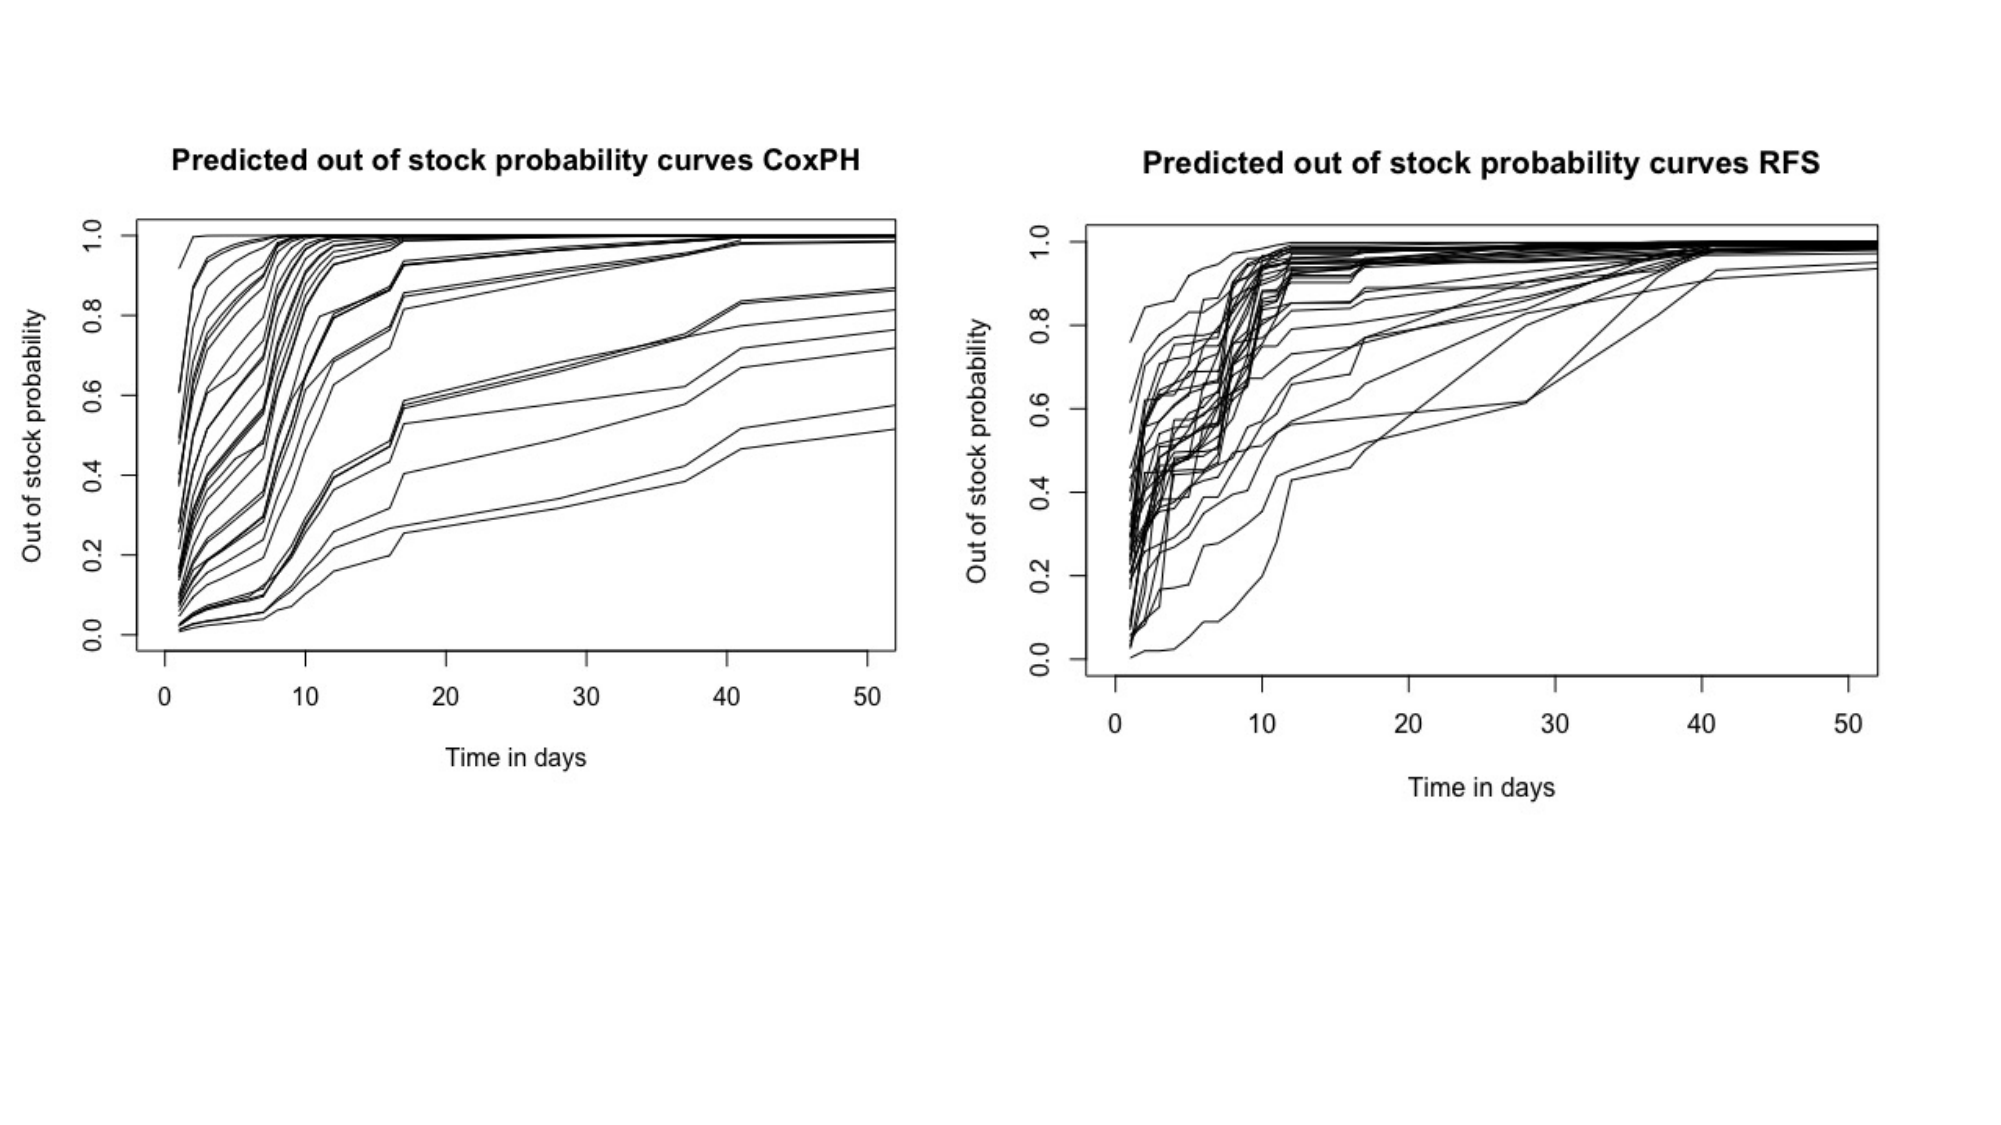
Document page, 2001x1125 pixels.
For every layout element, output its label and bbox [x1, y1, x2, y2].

picture [14, 97, 1944, 836]
